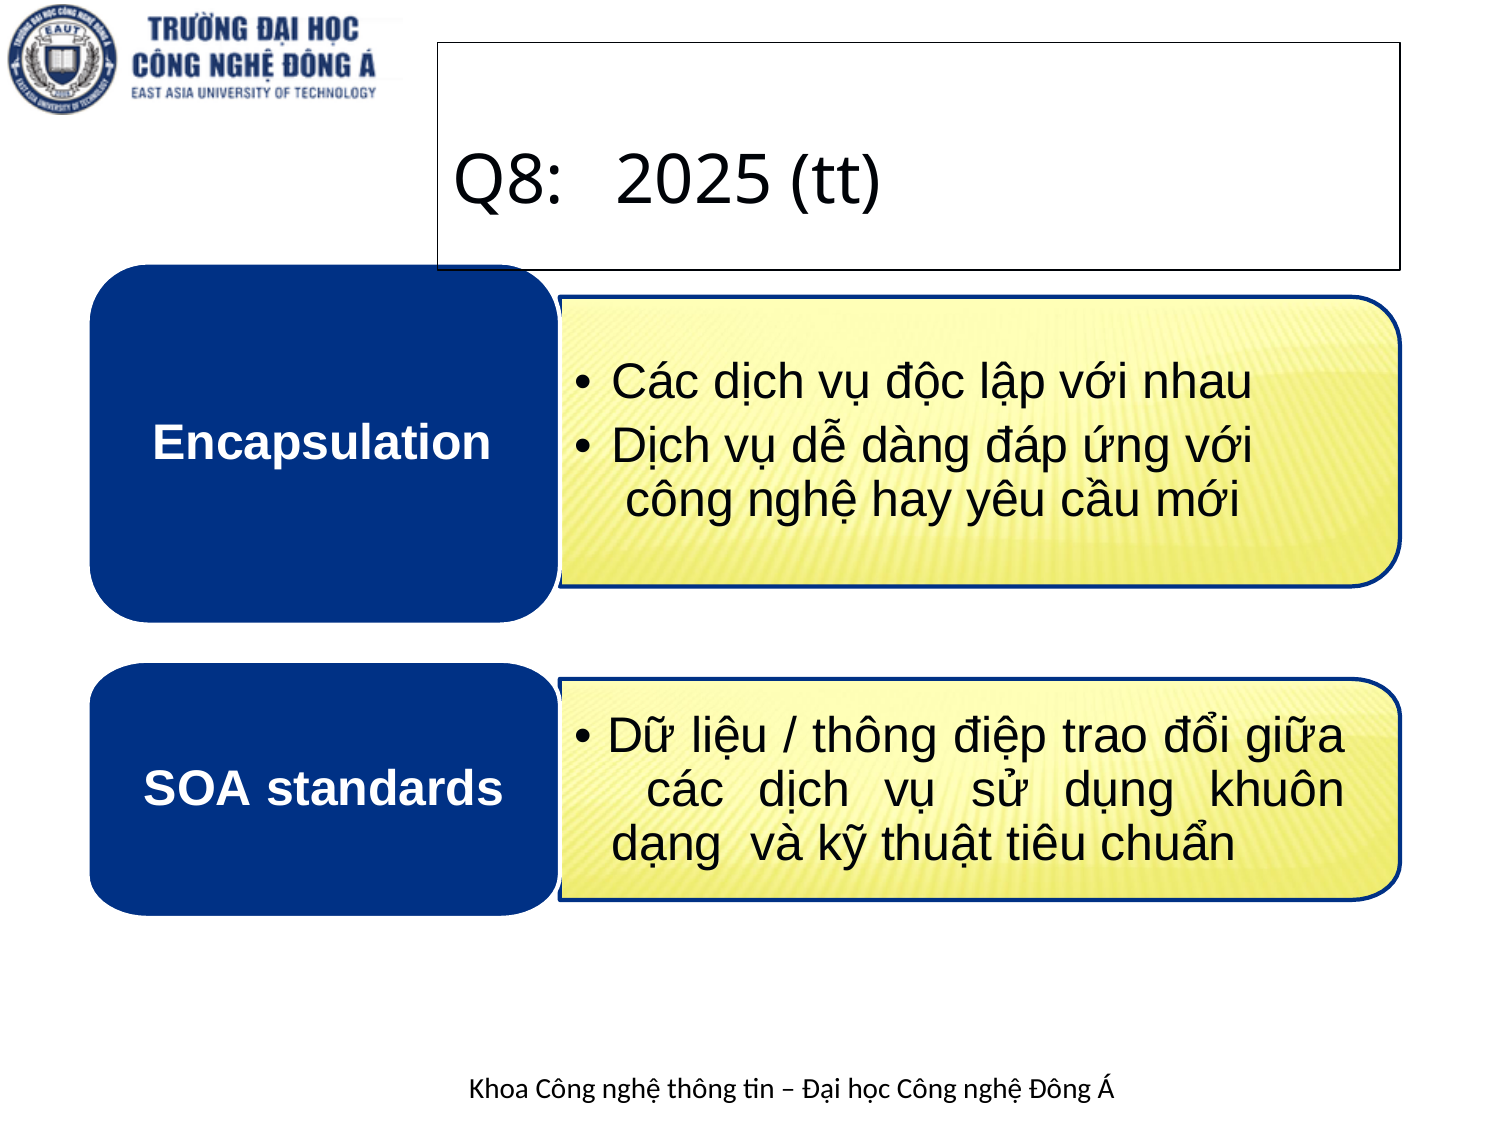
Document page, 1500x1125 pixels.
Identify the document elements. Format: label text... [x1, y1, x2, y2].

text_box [85, 260, 563, 627]
picture [0, 4, 403, 115]
footer [496, 1042, 1004, 1125]
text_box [562, 676, 1403, 903]
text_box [85, 658, 562, 920]
title Q8: 2025 (tt) [437, 42, 1400, 270]
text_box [563, 294, 1403, 589]
